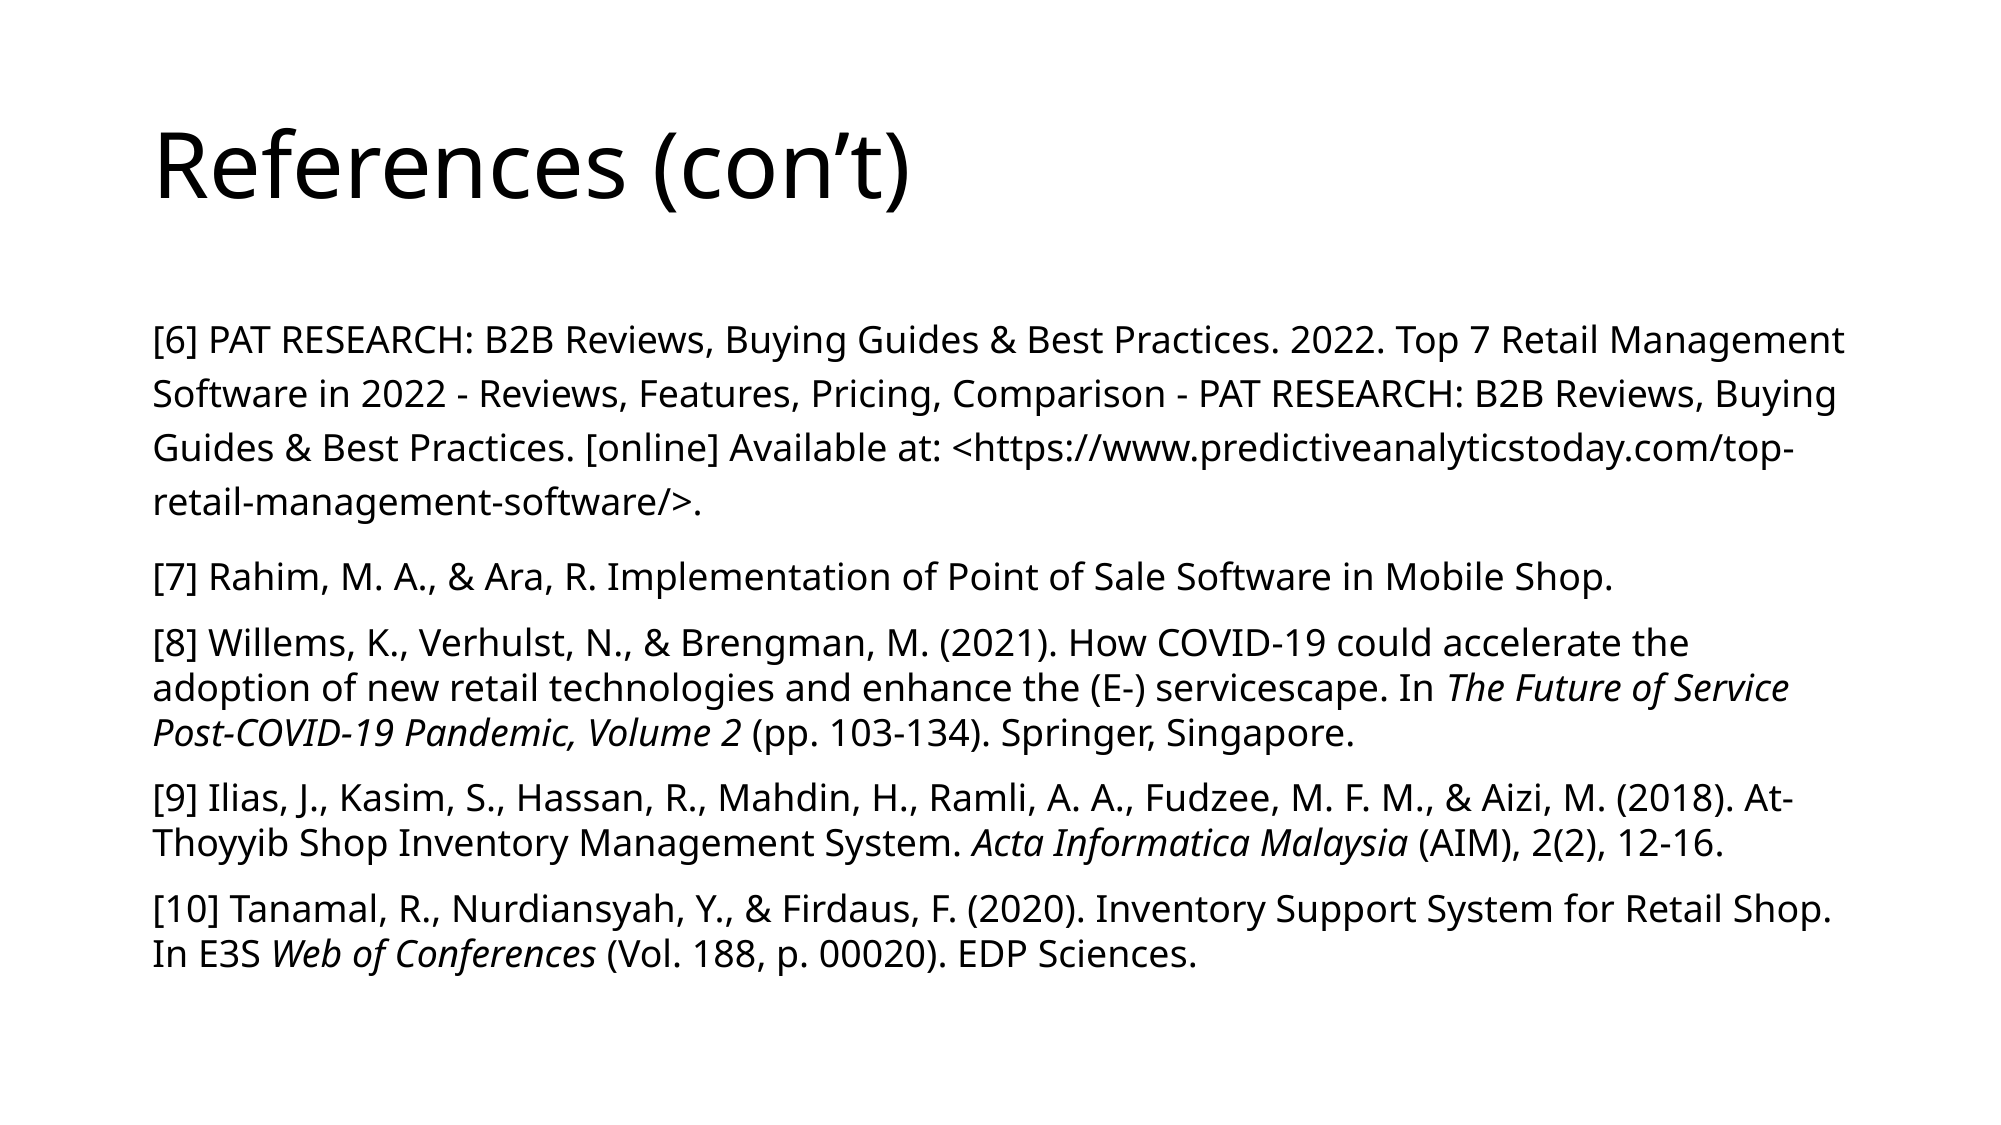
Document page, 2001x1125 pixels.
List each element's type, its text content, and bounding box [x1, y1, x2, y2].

title References (con’t) [137, 59, 1863, 278]
list [6] PAT RESEARCH: B2B Reviews, Buying Guides & Best Practices. 2022. Top 7 Retail Management Software in 2022 - Reviews, Features, Pricing, Comparison - PAT RESEARCH: B2B Reviews, Buying Guides & Best Practices. [online] Available at: <https://www.predictiveanalyticstoday.com/top-retail-management-software/>. [7] Rahim, M. A., & Ara, R. Implementation of Point of Sale Software in Mobile Shop. [8] Willems, K., Verhulst, N., & Brengman, M. (2021). How COVID-19 could accelerate the adoption of new retail technologies and enhance the (E-) servicescape. In The Future of Service Post-COVID-19 Pandemic, Volume 2 (pp. 103-134). Springer, Singapore. [9] Ilias, J., Kasim, S., Hassan, R., Mahdin, H., Ramli, A. A., Fudzee, M. F. M., & Aizi, M. (2018). At-Thoyyib Shop Inventory Management System. Acta Informatica Malaysia (AIM), 2(2), 12-16. [10] Tanamal, R., Nurdiansyah, Y., & Firdaus, F. (2020). Inventory Support System for Retail Shop. In E3S Web of Conferences (Vol. 188, p. 00020). EDP Sciences. [137, 299, 1863, 1014]
